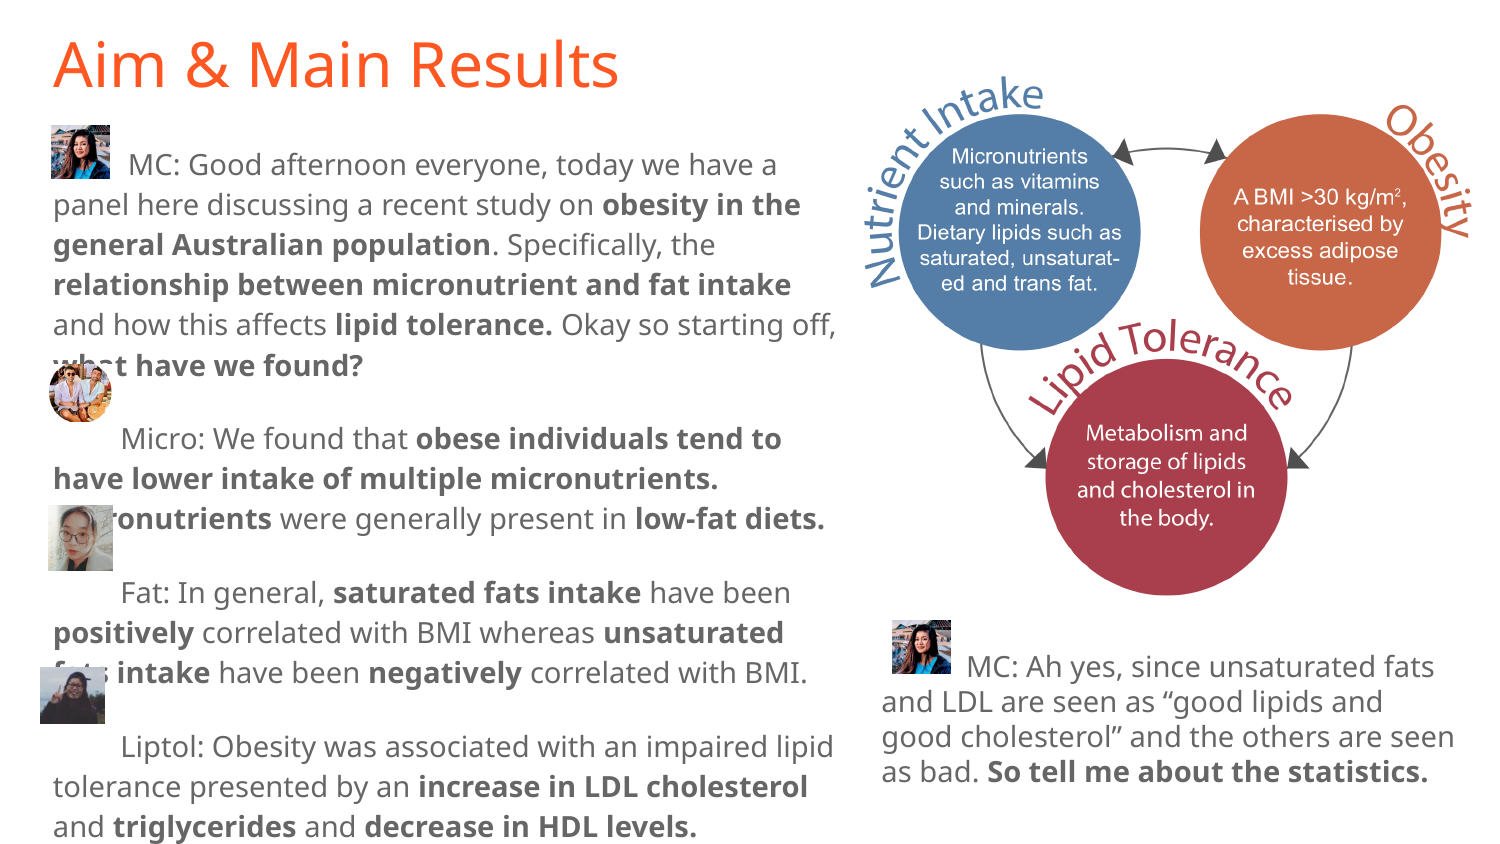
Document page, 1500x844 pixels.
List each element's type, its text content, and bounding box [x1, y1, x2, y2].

text_box MC: Ah yes, since unsaturated fats and LDL are seen as “good lipids and good cholesterol” and the others are seen as bad. So tell me about the statistics. [866, 633, 1476, 814]
picture [40, 667, 105, 724]
picture [892, 620, 952, 675]
picture [48, 505, 113, 571]
title Aim & Main Results [38, 10, 1437, 105]
picture [48, 364, 113, 423]
picture [50, 125, 110, 180]
list MC: Good afternoon everyone, today we have a panel here discussing a recent study on obesity in the general Australian population. Specifically, the relationship between micronutrient and fat intake and how this affects lipid tolerance. Okay so starting off, what have we found? Micro: We found that obese individuals tend to have lower intake of multiple micronutrients. Micronutrients were generally present in low-fat diets. Fat: In general, saturated fats intake have been positively correlated with BMI whereas unsaturated fats intake have been negatively correlated with BMI. Liptol: Obesity was associated with an impaired lipid tolerance presented by an increase in LDL cholesterol and triglycerides and decrease in HDL levels. [37, 125, 859, 802]
picture [854, 66, 1488, 610]
